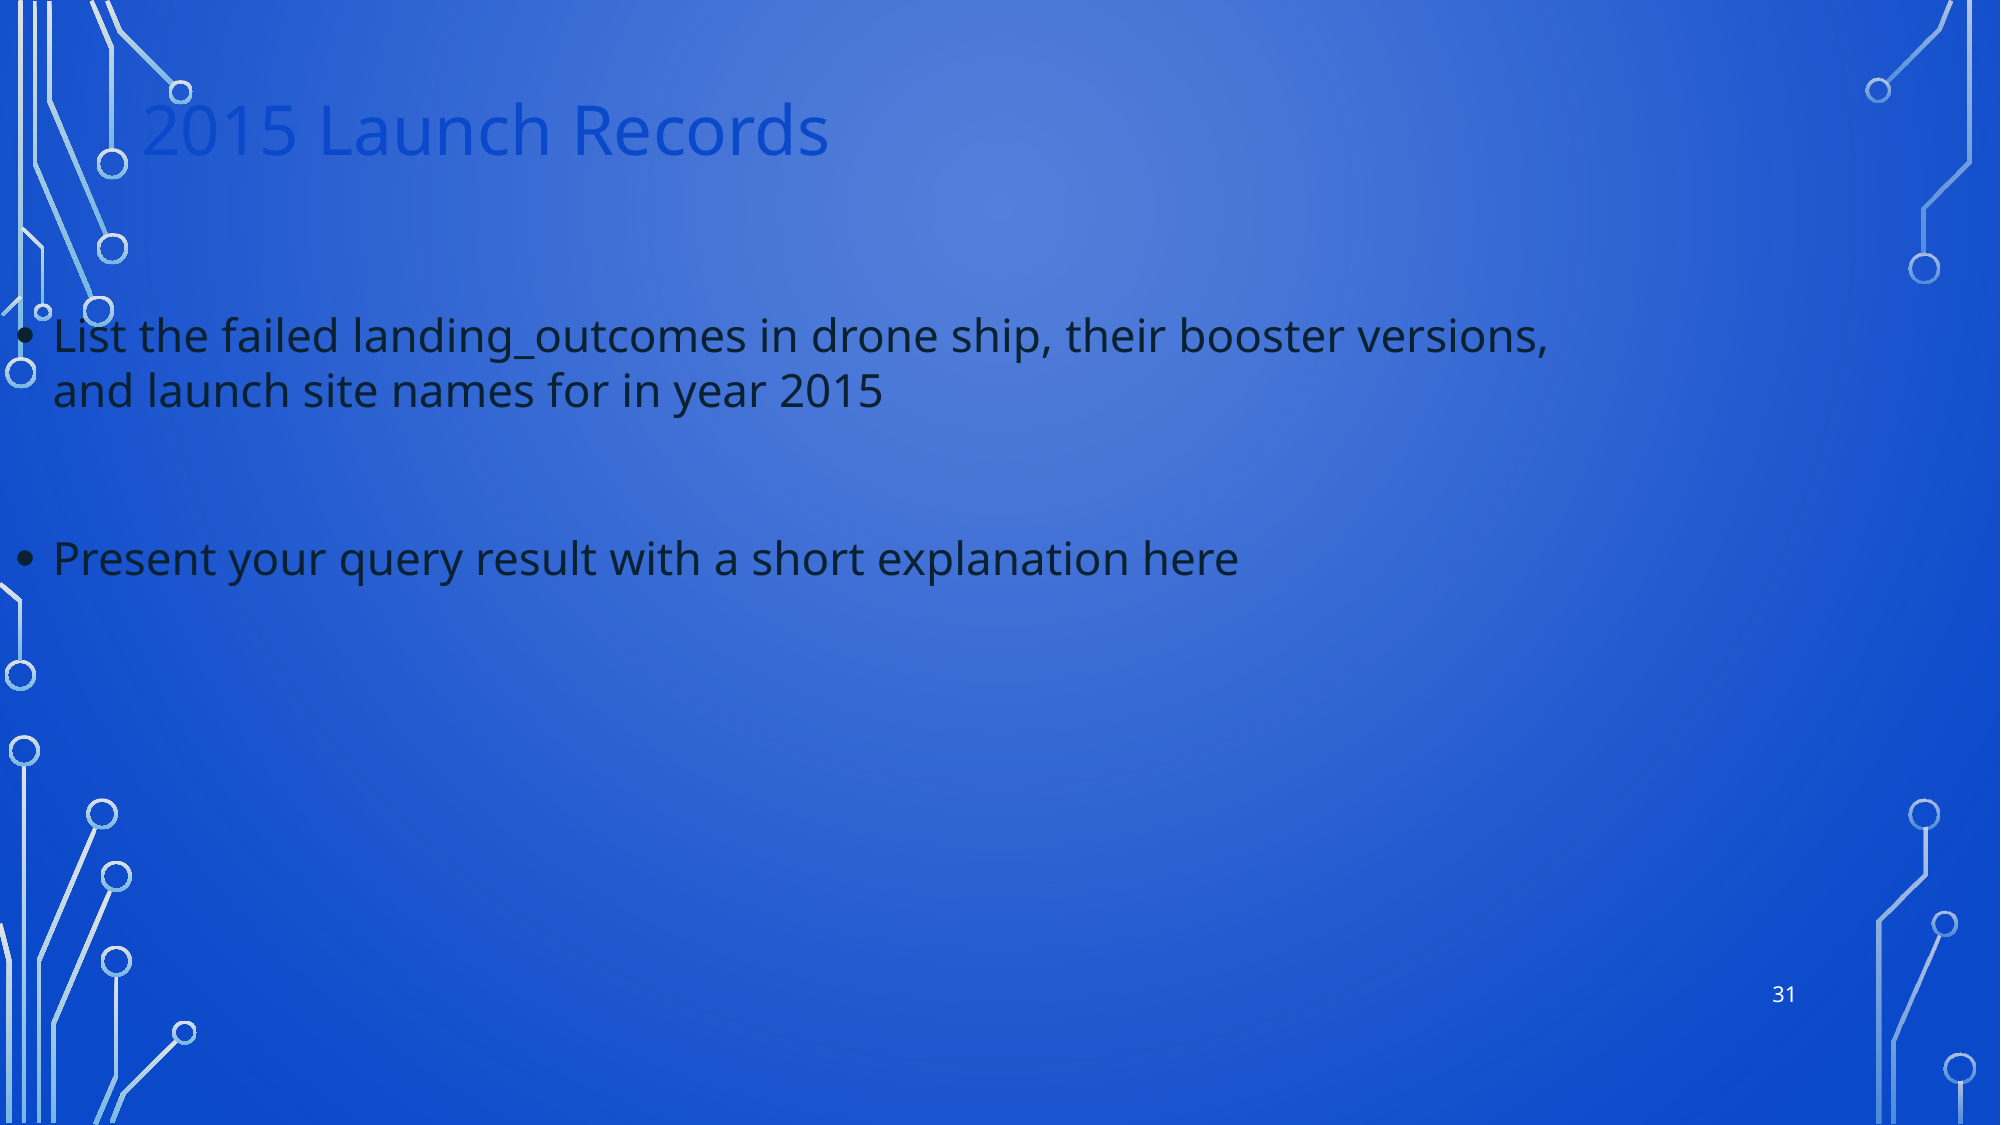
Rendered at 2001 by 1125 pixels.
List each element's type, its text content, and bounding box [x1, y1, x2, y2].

list List the failed landing_outcomes in drone ship, their booster versions, and launch site names for in year 2015 Present your query result with a short explanation here [0, 299, 1599, 1014]
slide_number 31 [1685, 965, 1813, 1025]
text_box 2015 Launch Records [126, 88, 1852, 179]
